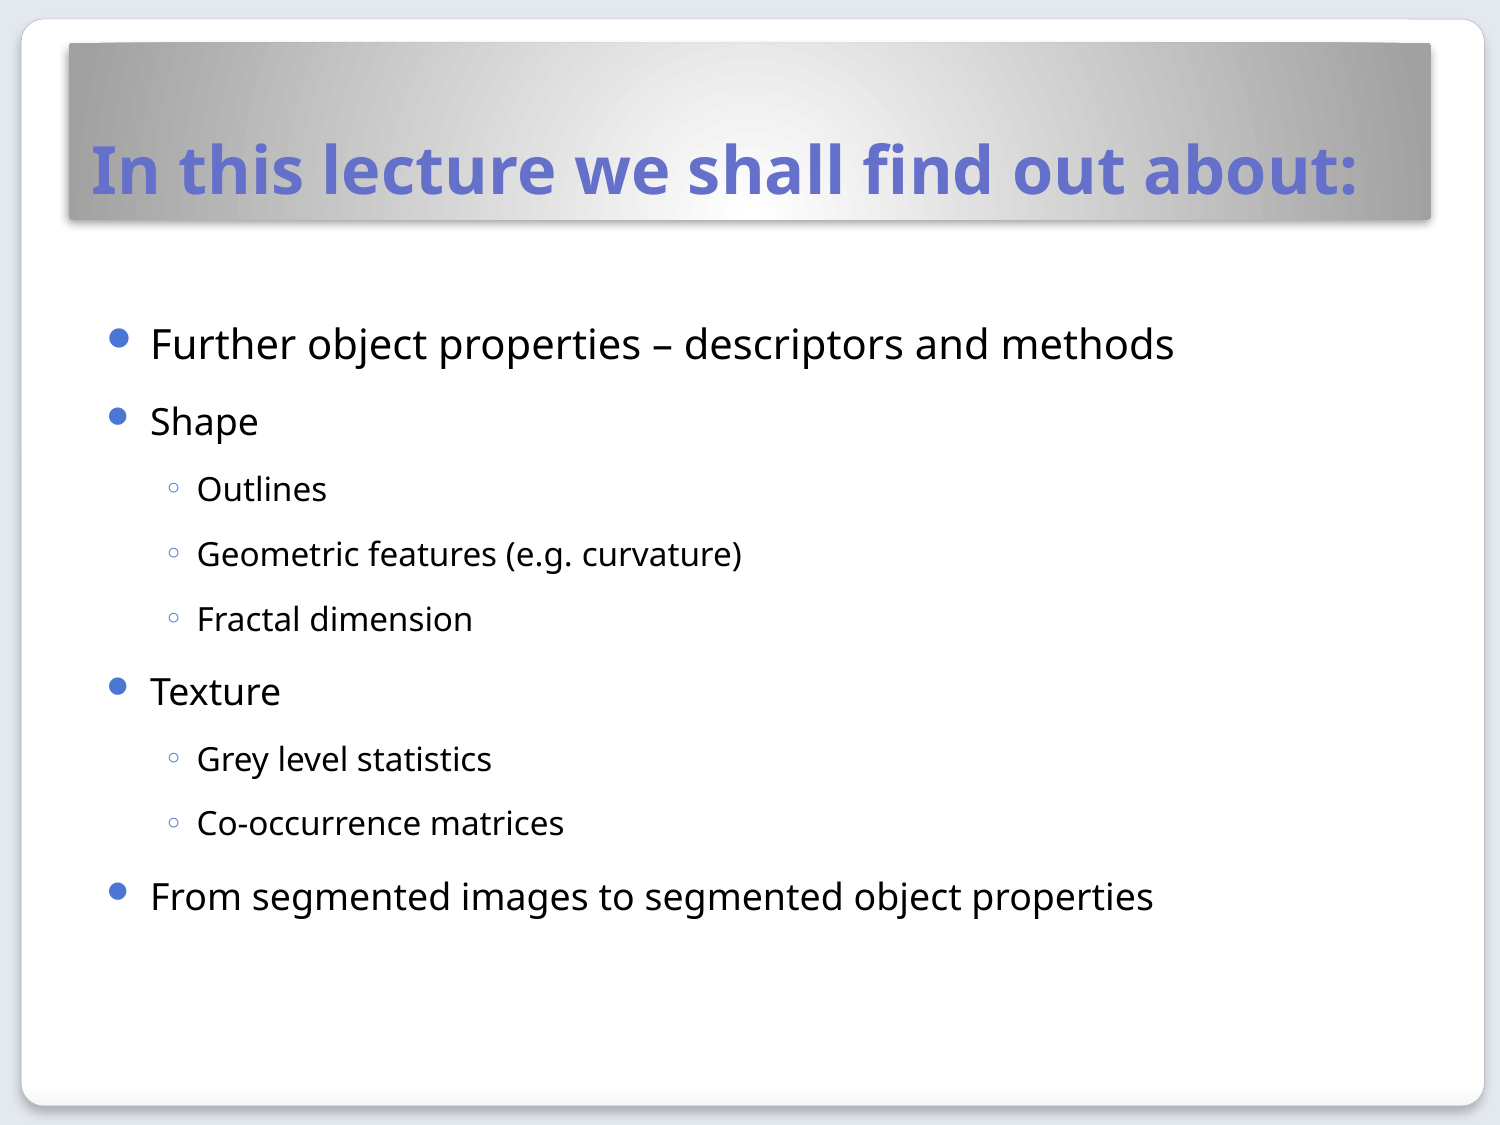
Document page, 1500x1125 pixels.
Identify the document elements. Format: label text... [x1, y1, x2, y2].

title In this lecture we shall find out about: [76, 42, 1420, 216]
list Further object properties – descriptors and methods Shape Outlines Geometric features (e.g. curvature) Fractal dimension Texture Grey level statistics Co-occurrence matrices From segmented images to segmented object properties [76, 302, 1420, 1047]
